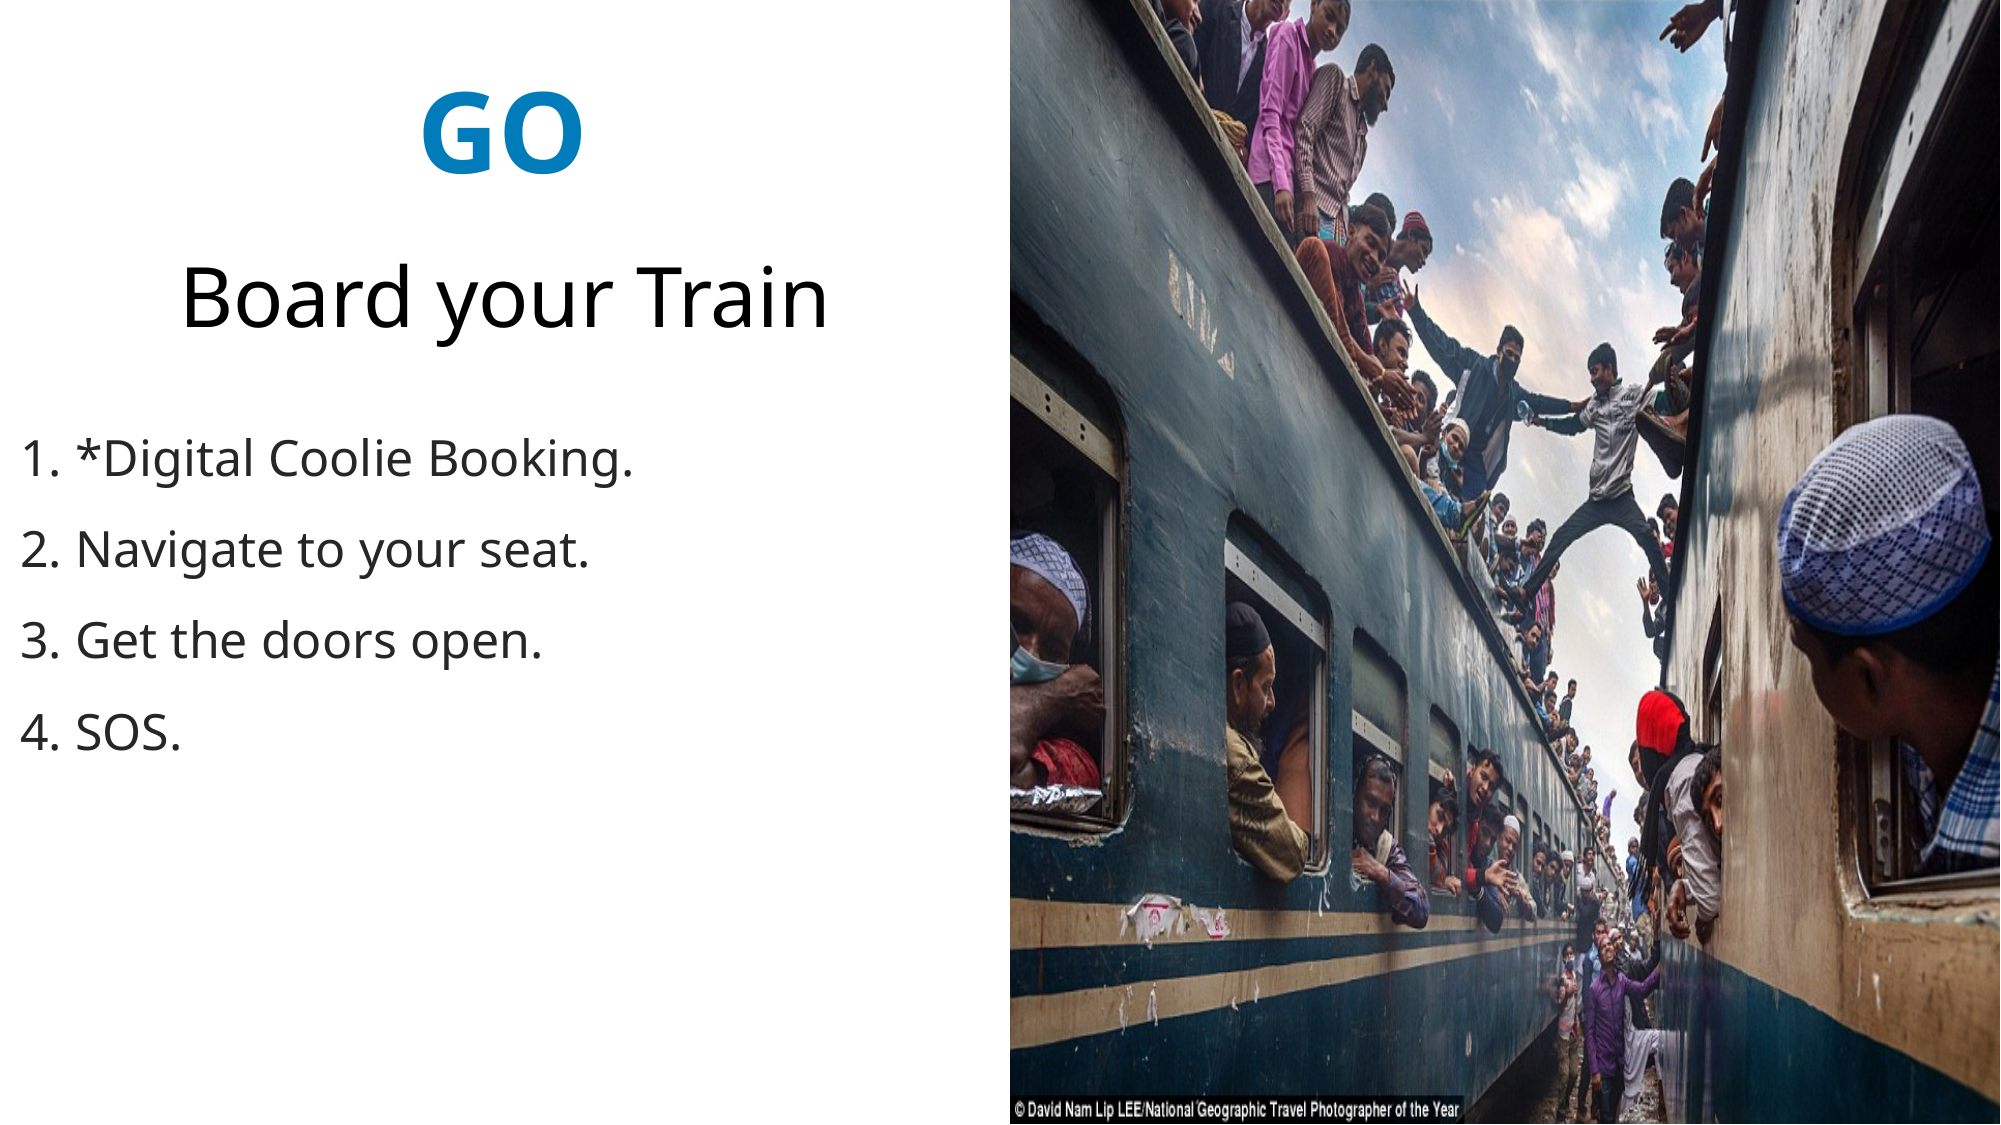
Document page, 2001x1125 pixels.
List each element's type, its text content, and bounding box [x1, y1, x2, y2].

picture [1010, 0, 2000, 1124]
list Board your Train 1. *Digital Coolie Booking. 2. Navigate to your seat. 3. Get the doors open. 4. SOS. [5, 247, 1006, 774]
list GO [307, 68, 698, 207]
